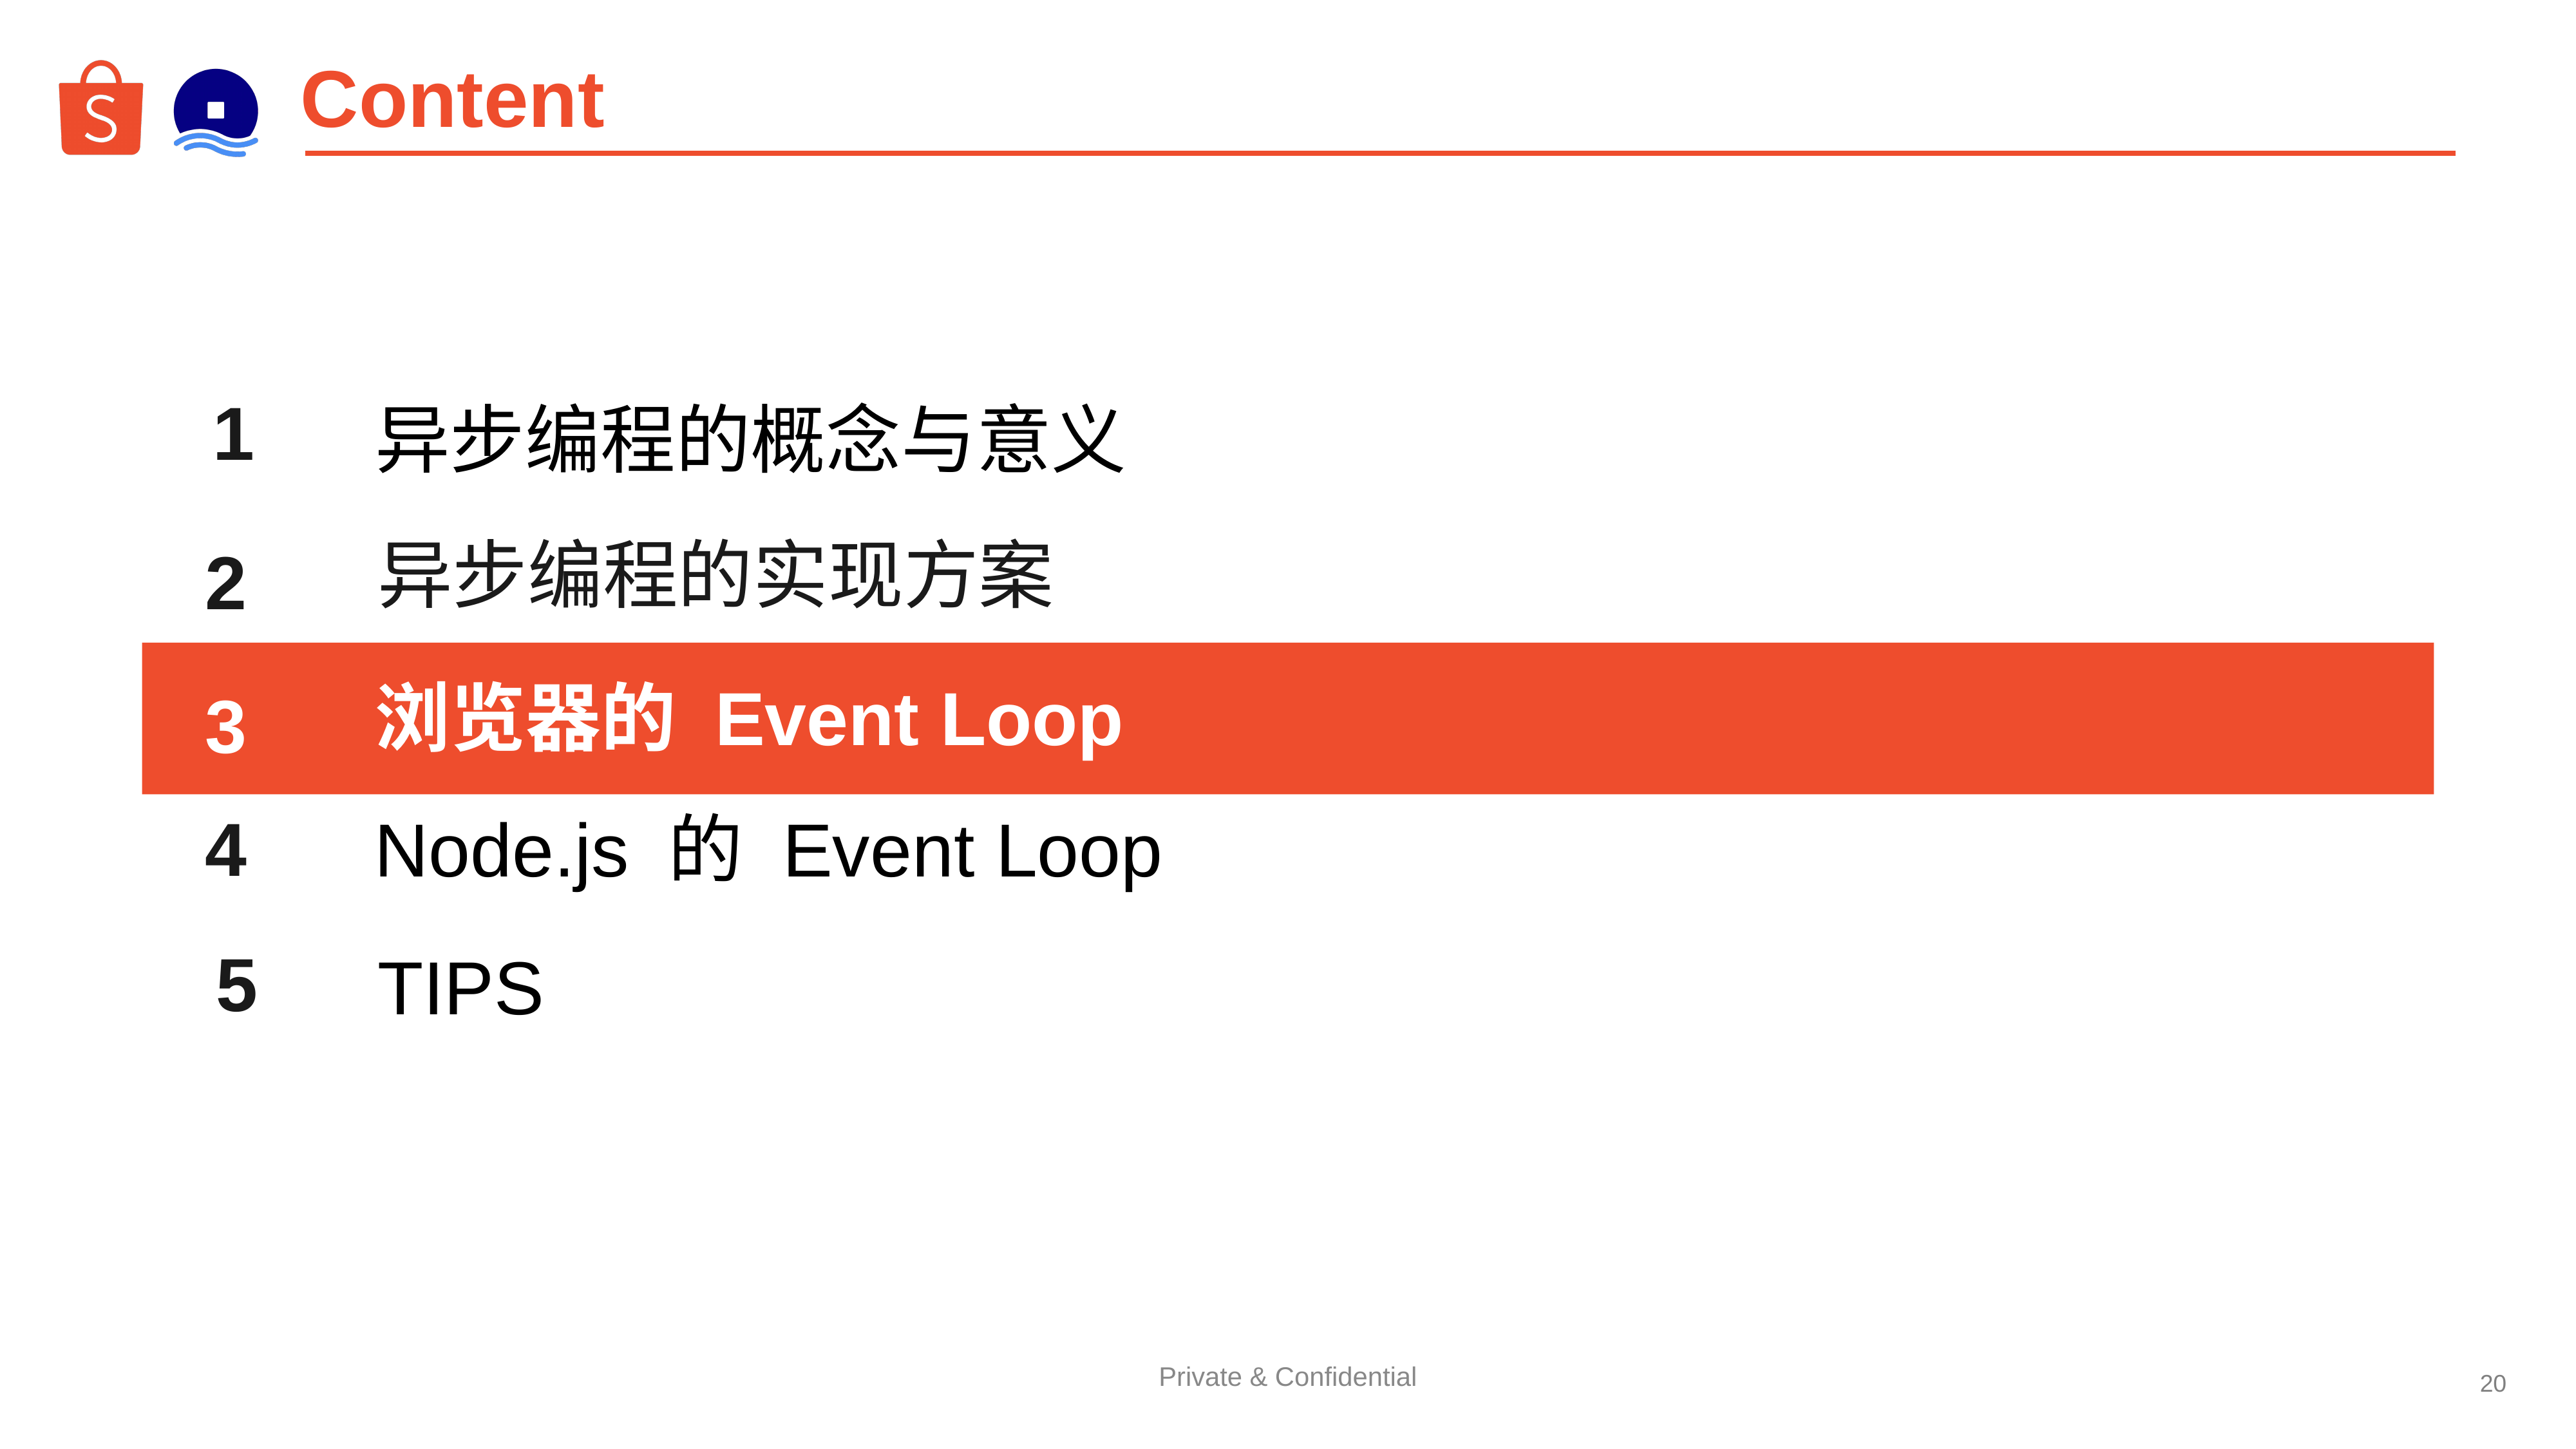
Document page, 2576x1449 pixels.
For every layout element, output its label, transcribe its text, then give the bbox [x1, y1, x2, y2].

text_box 异步编程的实现方案 [365, 514, 1536, 630]
picture [48, 52, 281, 161]
title Content [295, 17, 2206, 172]
text_box 2 [191, 507, 282, 638]
text_box TIPS [365, 926, 1536, 1043]
text_box 4 [191, 775, 282, 904]
text_box 异步编程的概念与意义 [362, 379, 1534, 495]
text_box 浏览器的 Event Loop [362, 658, 1536, 774]
text_box 5 [202, 909, 272, 1039]
text_box Node.js 的 Event Loop [361, 788, 1535, 905]
text_box [142, 642, 2434, 795]
text_box 3 [191, 652, 282, 775]
text_box 1 [200, 372, 290, 489]
